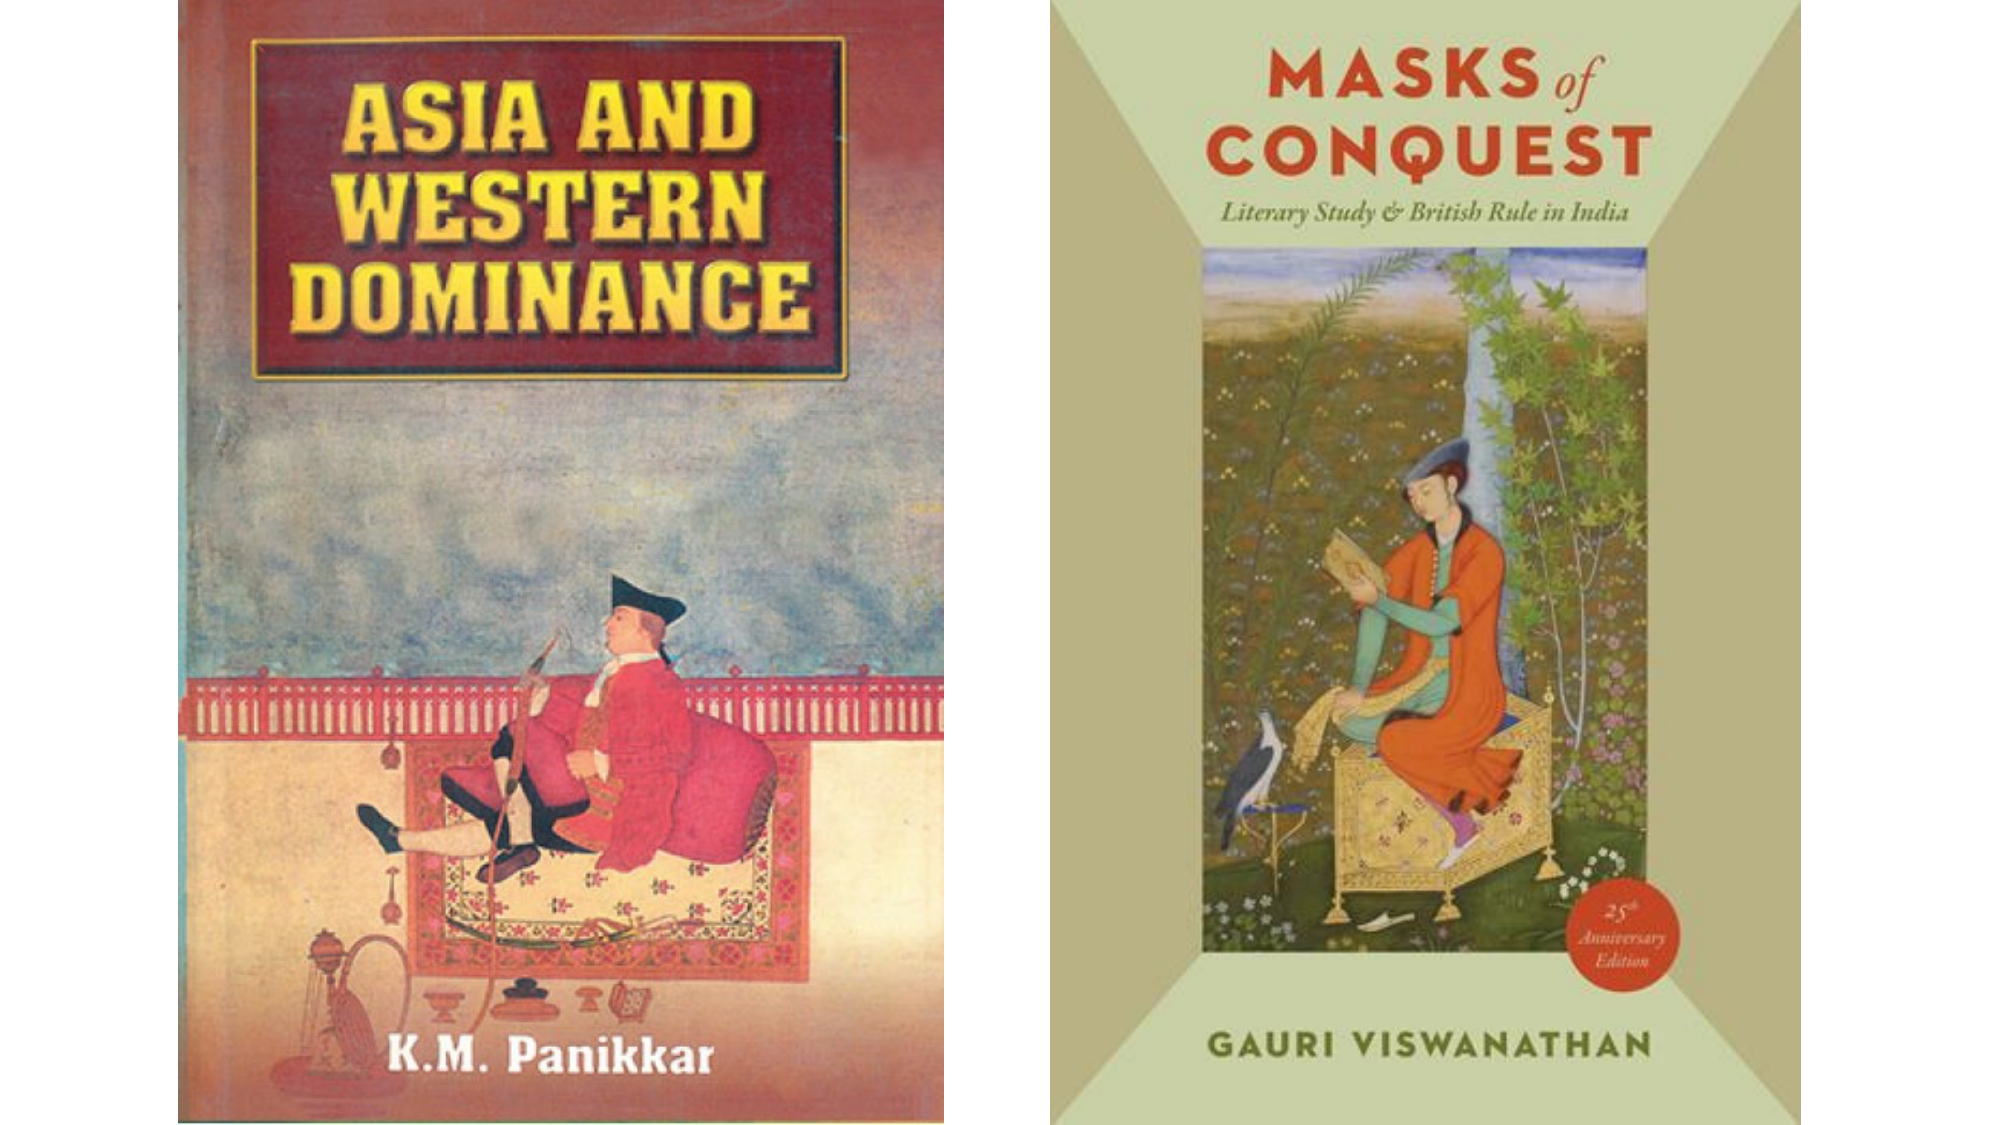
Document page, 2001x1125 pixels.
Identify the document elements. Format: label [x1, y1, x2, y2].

picture [178, 0, 944, 1125]
picture [1050, 0, 1801, 1125]
